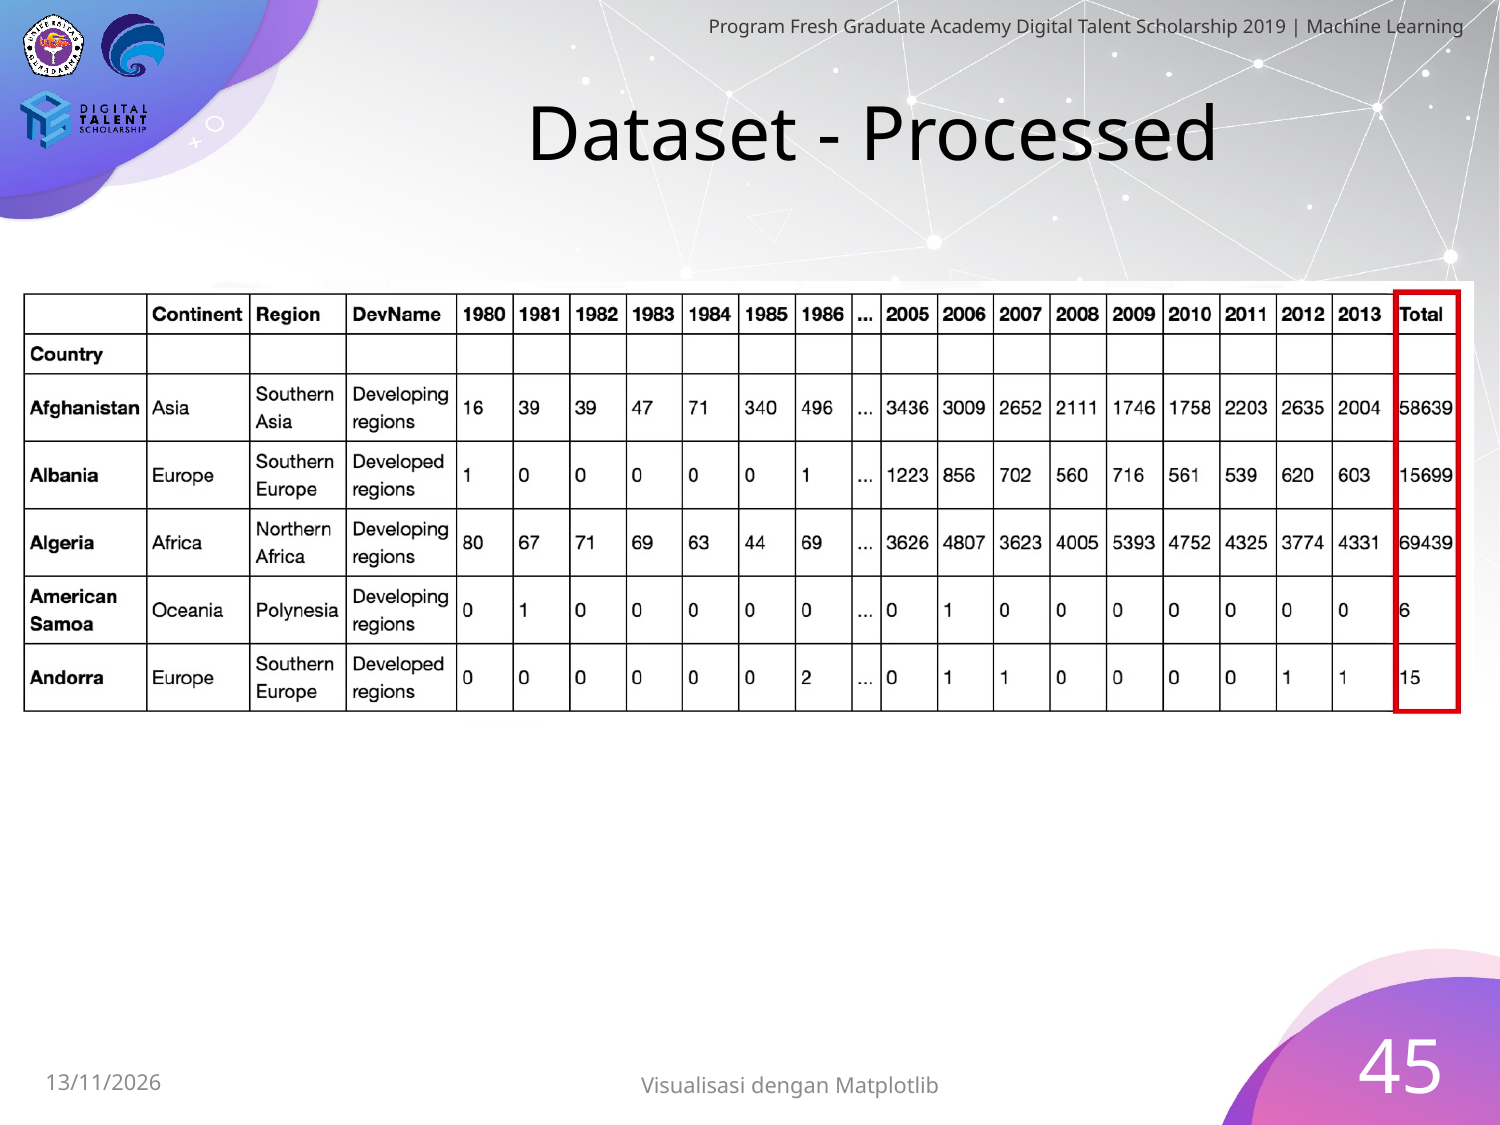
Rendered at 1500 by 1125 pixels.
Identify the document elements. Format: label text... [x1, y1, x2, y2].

slide_number 45 [1327, 1025, 1477, 1115]
title Dataset - Processed [271, 66, 1477, 207]
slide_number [30, 1053, 272, 1114]
footer Visualisasi dengan Matplotlib [386, 1055, 1195, 1114]
picture [0, 0, 1500, 1125]
